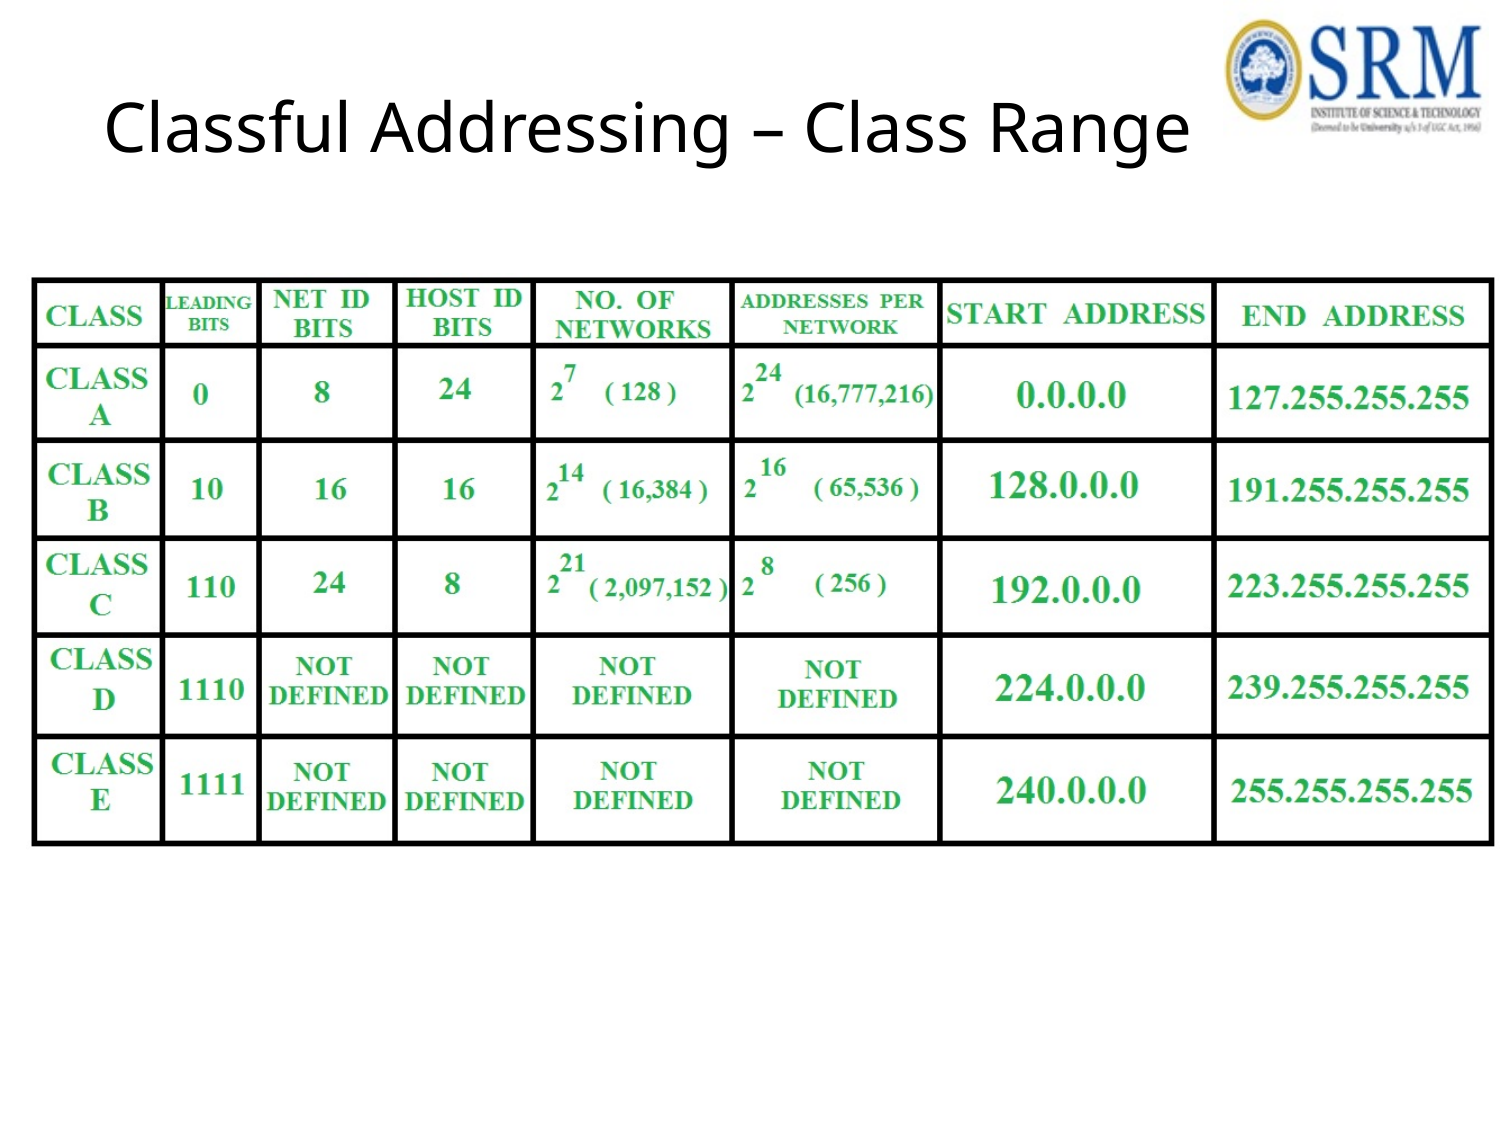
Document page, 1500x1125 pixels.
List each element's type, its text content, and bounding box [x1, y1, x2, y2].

picture [1223, 0, 1489, 149]
text_box Classful Addressing – Class Range [88, 86, 1276, 185]
picture [26, 273, 1500, 852]
